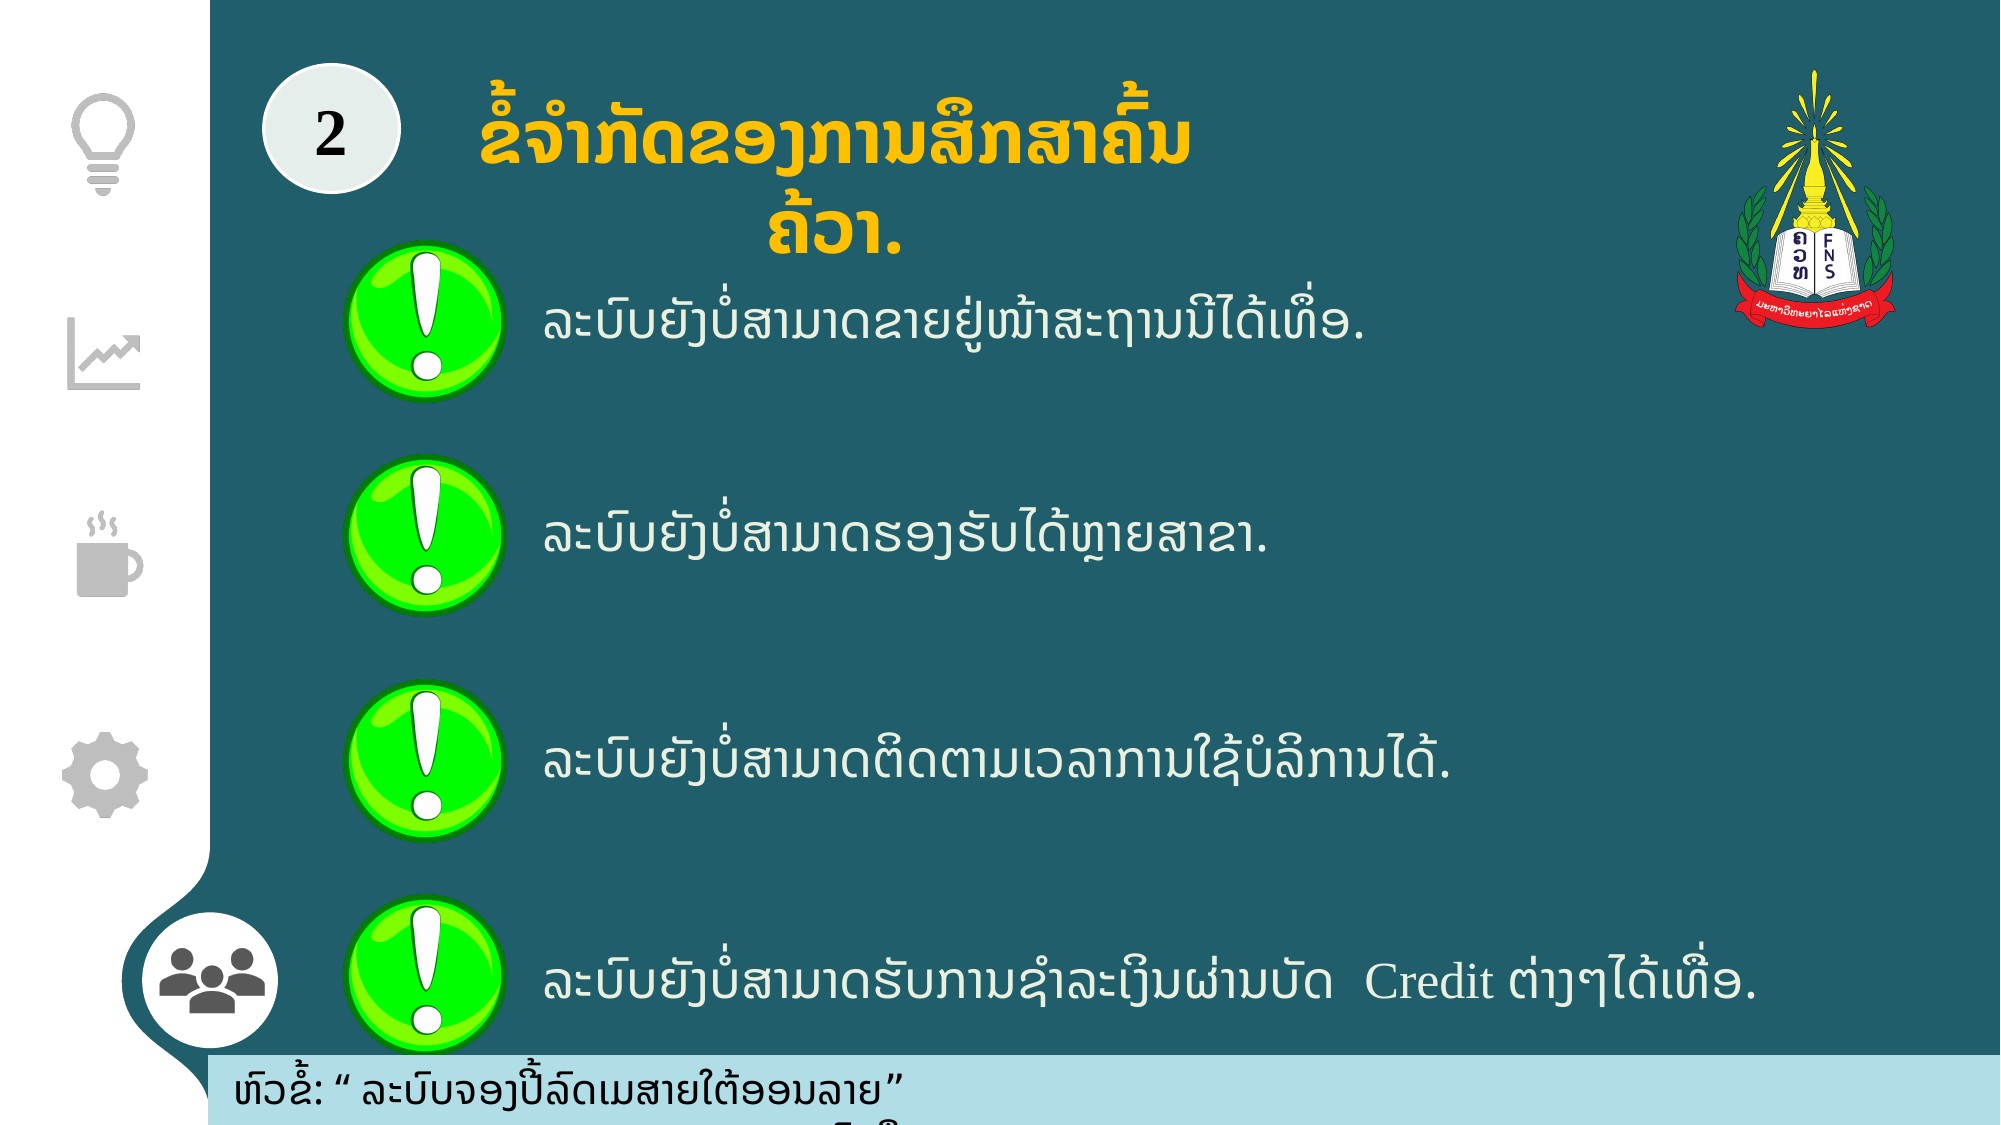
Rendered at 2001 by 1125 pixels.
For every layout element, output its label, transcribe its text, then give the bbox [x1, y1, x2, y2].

picture [45, 715, 165, 835]
text_box ລະບົບຍັງບໍ່ສາມາດຂາຍຢູ່ໜ້າສະຖານນີໄດ້ເທຶ່ອ. [527, 278, 2000, 356]
text_box 2 [262, 62, 402, 195]
picture [52, 303, 154, 405]
text_box ລະບົບຍັງບໍ່ສາມາດຮອງຮັບໄດ້ຫຼາຍສາຂາ. [527, 492, 2000, 570]
picture [343, 679, 507, 843]
picture [343, 453, 507, 617]
text_box [0, 0, 211, 1125]
picture [343, 894, 507, 1058]
picture [343, 240, 507, 404]
text_box ຫົວຂໍ້: “ ລະບົບຈອງປີ້ລົດເມສາຍໃຕ້ອອນລາຍ” ສົກສຶກສາ 2020-2021 [208, 1055, 2000, 1125]
picture [45, 920, 165, 1040]
text_box ລະບົບຍັງບໍ່ສາມາດຮັບການຊຳລະເງິນຜ່ານບັດ Credit ຕ່າງໆໄດ້ເທື່ອ. [527, 932, 2000, 1018]
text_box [141, 912, 279, 1049]
text_box ລະບົບຍັງບໍ່ສາມາດຕິດຕາມເວລາການໃຊ້ບໍລິການໄດ້. [527, 718, 2000, 796]
picture [1607, 51, 2000, 346]
text_box ຂໍ້ຈຳກັດຂອງການສຶກສາຄົ້ນຄ້ວາ. [399, 81, 1273, 277]
picture [45, 86, 162, 203]
picture [58, 502, 162, 605]
